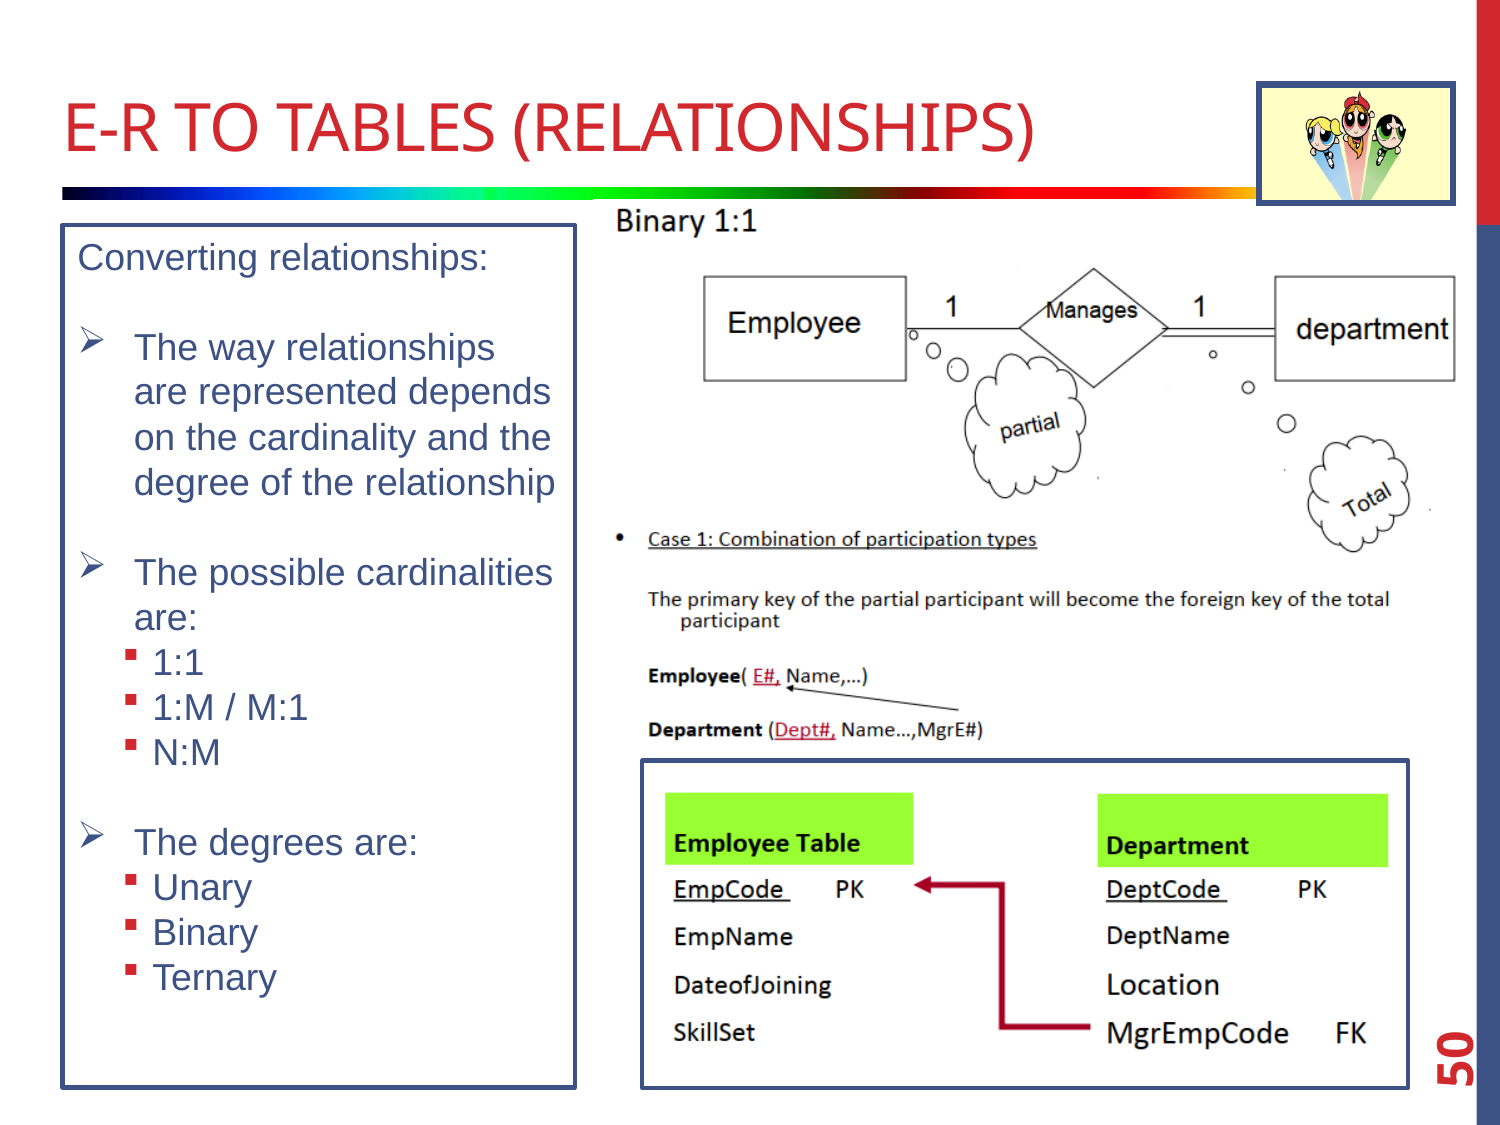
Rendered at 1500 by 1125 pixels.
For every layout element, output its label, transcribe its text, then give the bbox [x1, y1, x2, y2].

list Converting relationships: The way relationships are represented depends on the cardinality and the degree of the relationship The possible cardinalities are: 1:1 1:M / M:1 N:M The degrees are: Unary Binary Ternary [62, 224, 575, 1088]
picture [382, 86, 1467, 755]
slide_number 50 [1427, 887, 1488, 1104]
picture [643, 761, 1407, 1087]
title E-R to tables (relationships) [47, 62, 1448, 188]
picture [62, 188, 355, 200]
